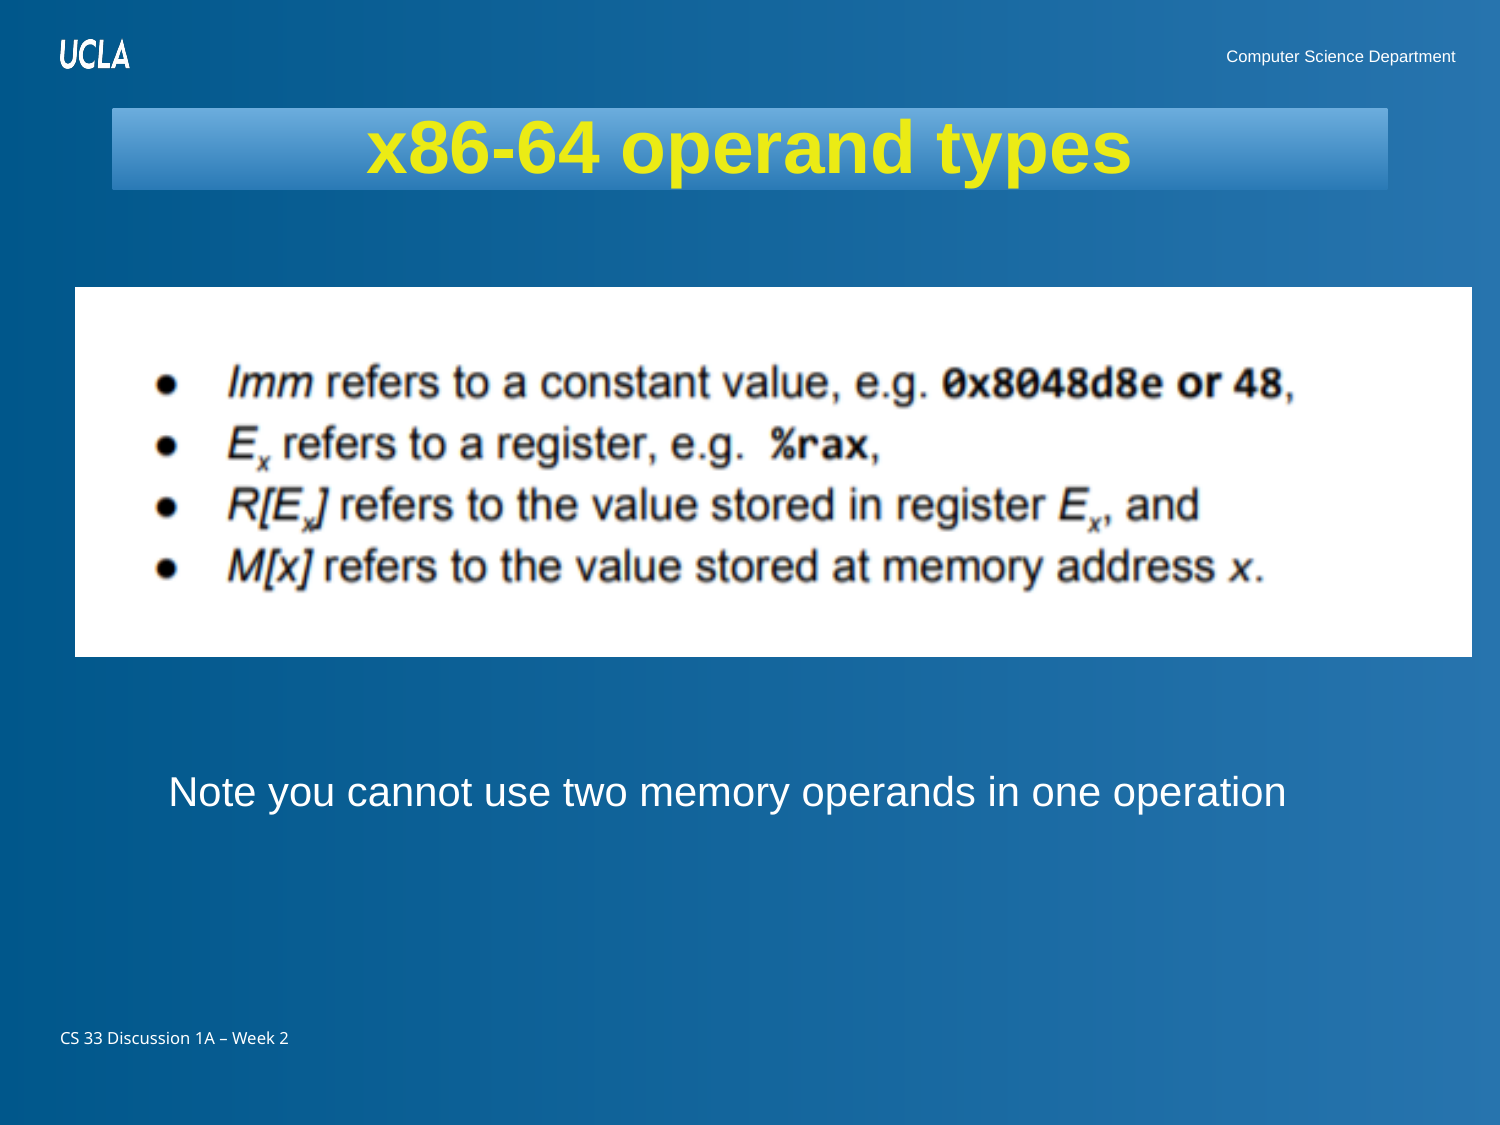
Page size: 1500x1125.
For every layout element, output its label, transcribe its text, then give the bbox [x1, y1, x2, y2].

picture [74, 287, 1472, 657]
picture [60, 38, 130, 69]
title x86-64 operand types [112, 108, 1388, 190]
text_box Note you cannot use two memory operands in one operation [153, 757, 1303, 823]
